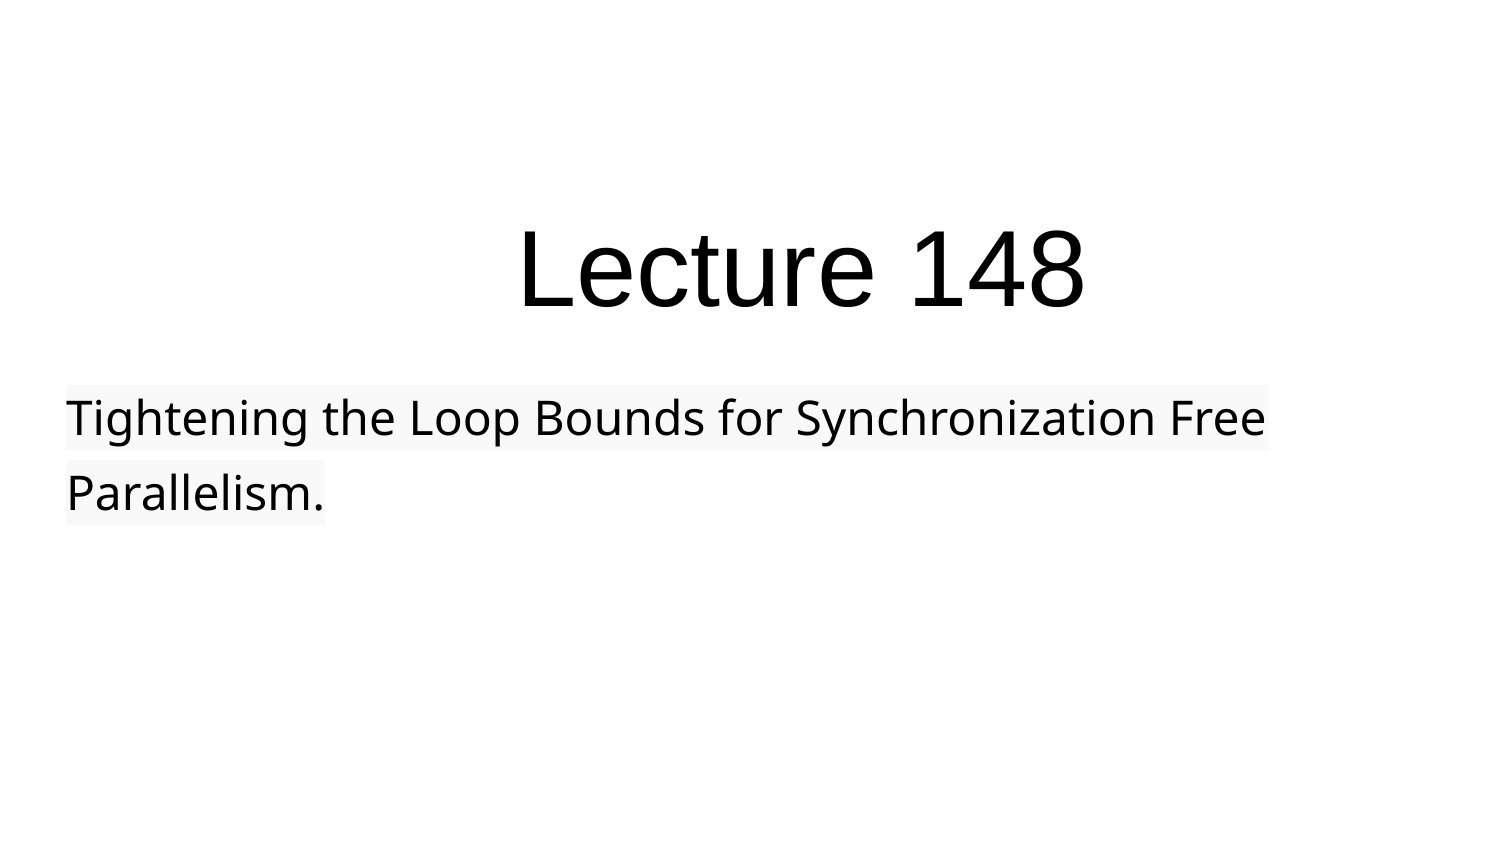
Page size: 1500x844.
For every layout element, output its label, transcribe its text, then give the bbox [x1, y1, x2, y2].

title Lecture 148 [51, 72, 1449, 350]
list Tightening the Loop Bounds for Synchronization Free Parallelism. [51, 359, 1449, 750]
